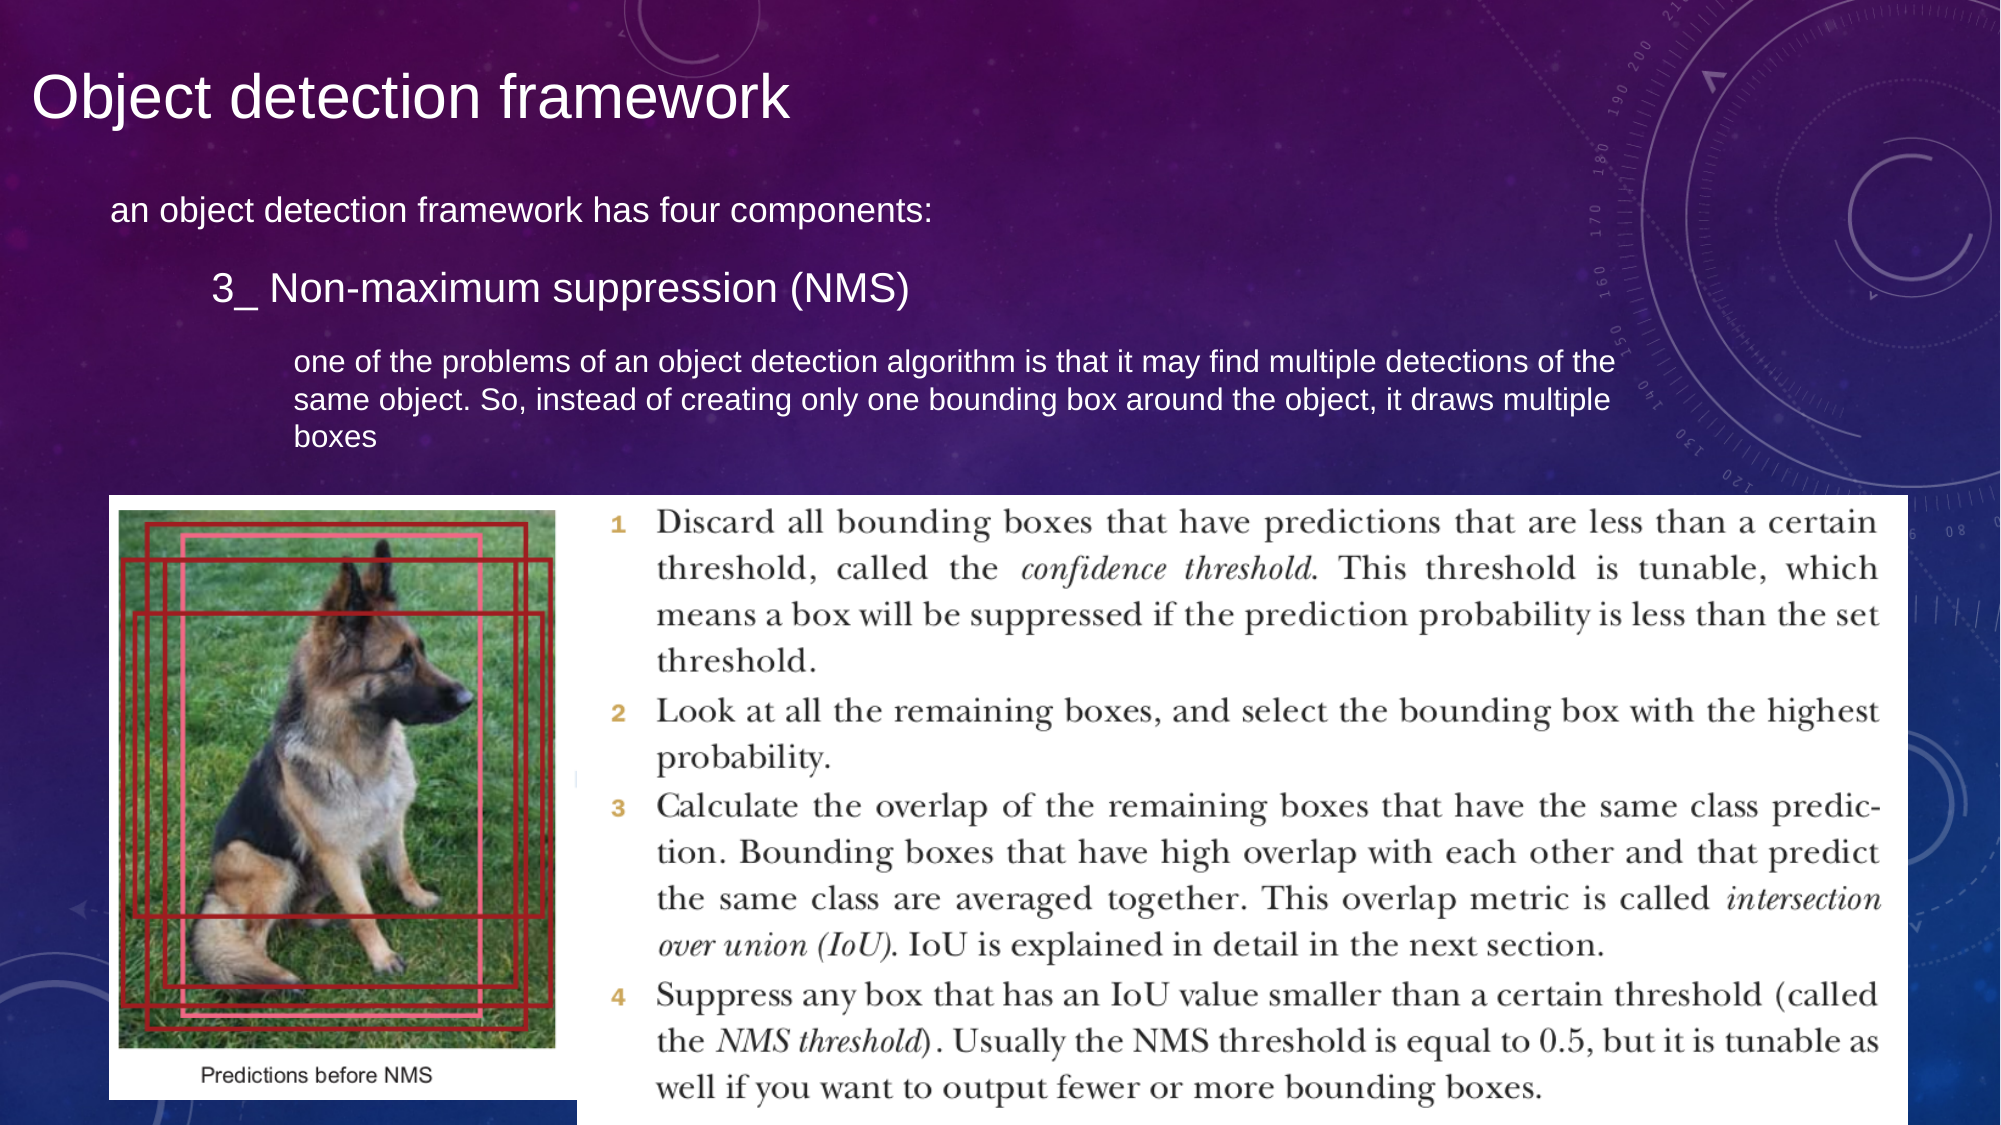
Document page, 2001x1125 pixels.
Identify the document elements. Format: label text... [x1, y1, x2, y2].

text_box one of the problems of an object detection algorithm is that it may find multiple detections of the same object. So, instead of creating only one bounding box around the object, it draws multiple boxes [278, 326, 1683, 469]
text_box Object detection framework [16, 41, 921, 147]
text_box an object detection framework has four components: [95, 172, 1563, 245]
text_box 3_ Non-maximum suppression (NMS) [196, 245, 985, 326]
picture [0, 0, 2001, 1125]
